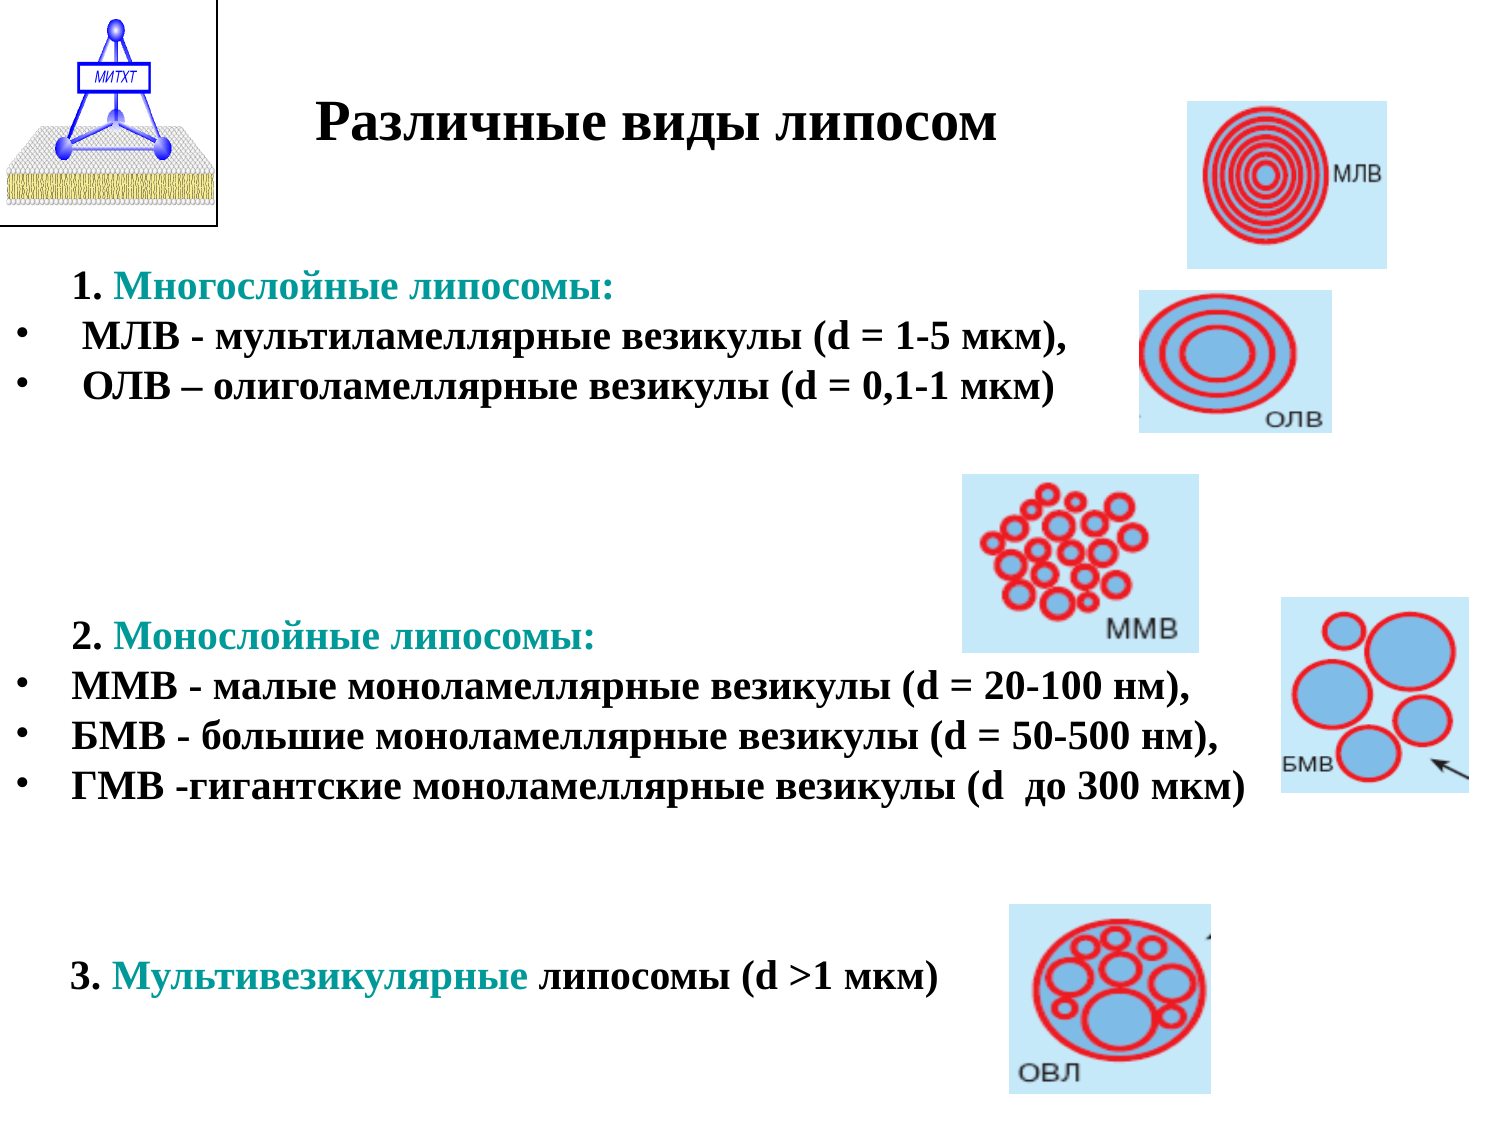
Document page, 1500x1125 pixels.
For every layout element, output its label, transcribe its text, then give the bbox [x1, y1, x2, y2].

picture [1281, 597, 1469, 793]
text_box 1. Многослойные липосомы: МЛВ - мультиламеллярные везикулы (d = 1-5 мкм), ОЛВ – олиголамеллярные везикулы (d = 0,1-1 мкм) [0, 249, 1094, 465]
text_box 2. Монослойные липосомы: ММВ - малые моноламеллярные везикулы (d = 20-100 нм), БМВ - большие моноламеллярные везикулы (d = 50-500 нм), ГМВ -гигантские моноламеллярные везикулы (d до 300 мкм) [0, 600, 1418, 866]
picture [962, 474, 1199, 654]
text_box 3. Мультивезикулярные липосомы (d >1 мкм) [53, 940, 967, 1056]
picture [1139, 290, 1332, 433]
picture [1186, 101, 1387, 269]
picture [1009, 904, 1211, 1095]
text_box Различные виды липосом [299, 75, 1081, 160]
picture [0, 0, 217, 226]
